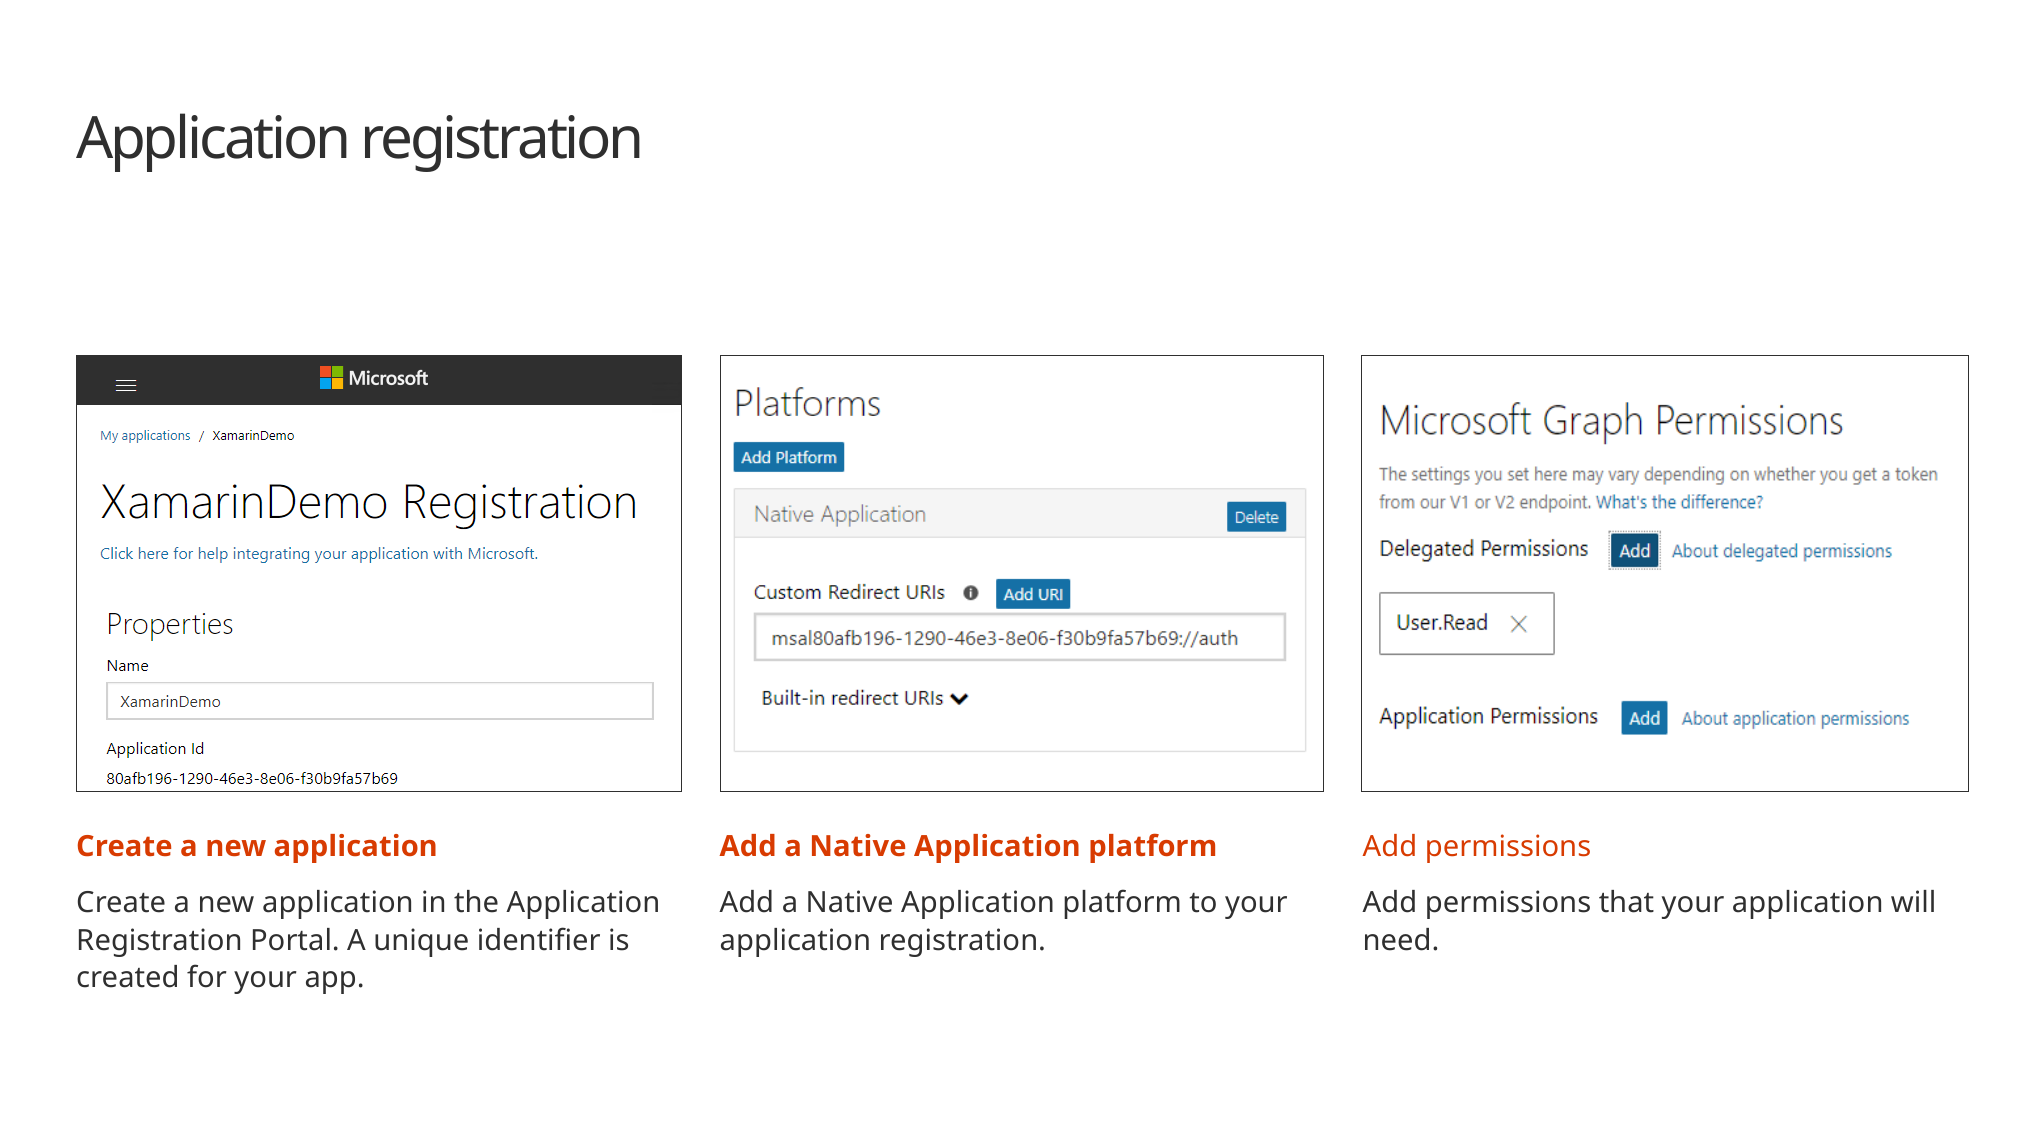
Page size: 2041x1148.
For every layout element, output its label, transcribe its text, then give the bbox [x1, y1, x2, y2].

picture [719, 355, 1324, 792]
title Application registration [76, 103, 1969, 172]
list Add permissions Add permissions that your application will need. [1362, 824, 1969, 957]
list Create a new application Create a new application in the Application Registration Portal. A unique identifier is created for your app. [76, 824, 682, 995]
picture [1361, 355, 1969, 792]
picture [76, 355, 682, 792]
list Add a Native Application platform Add a Native Application platform to your application registration. [719, 824, 1325, 957]
